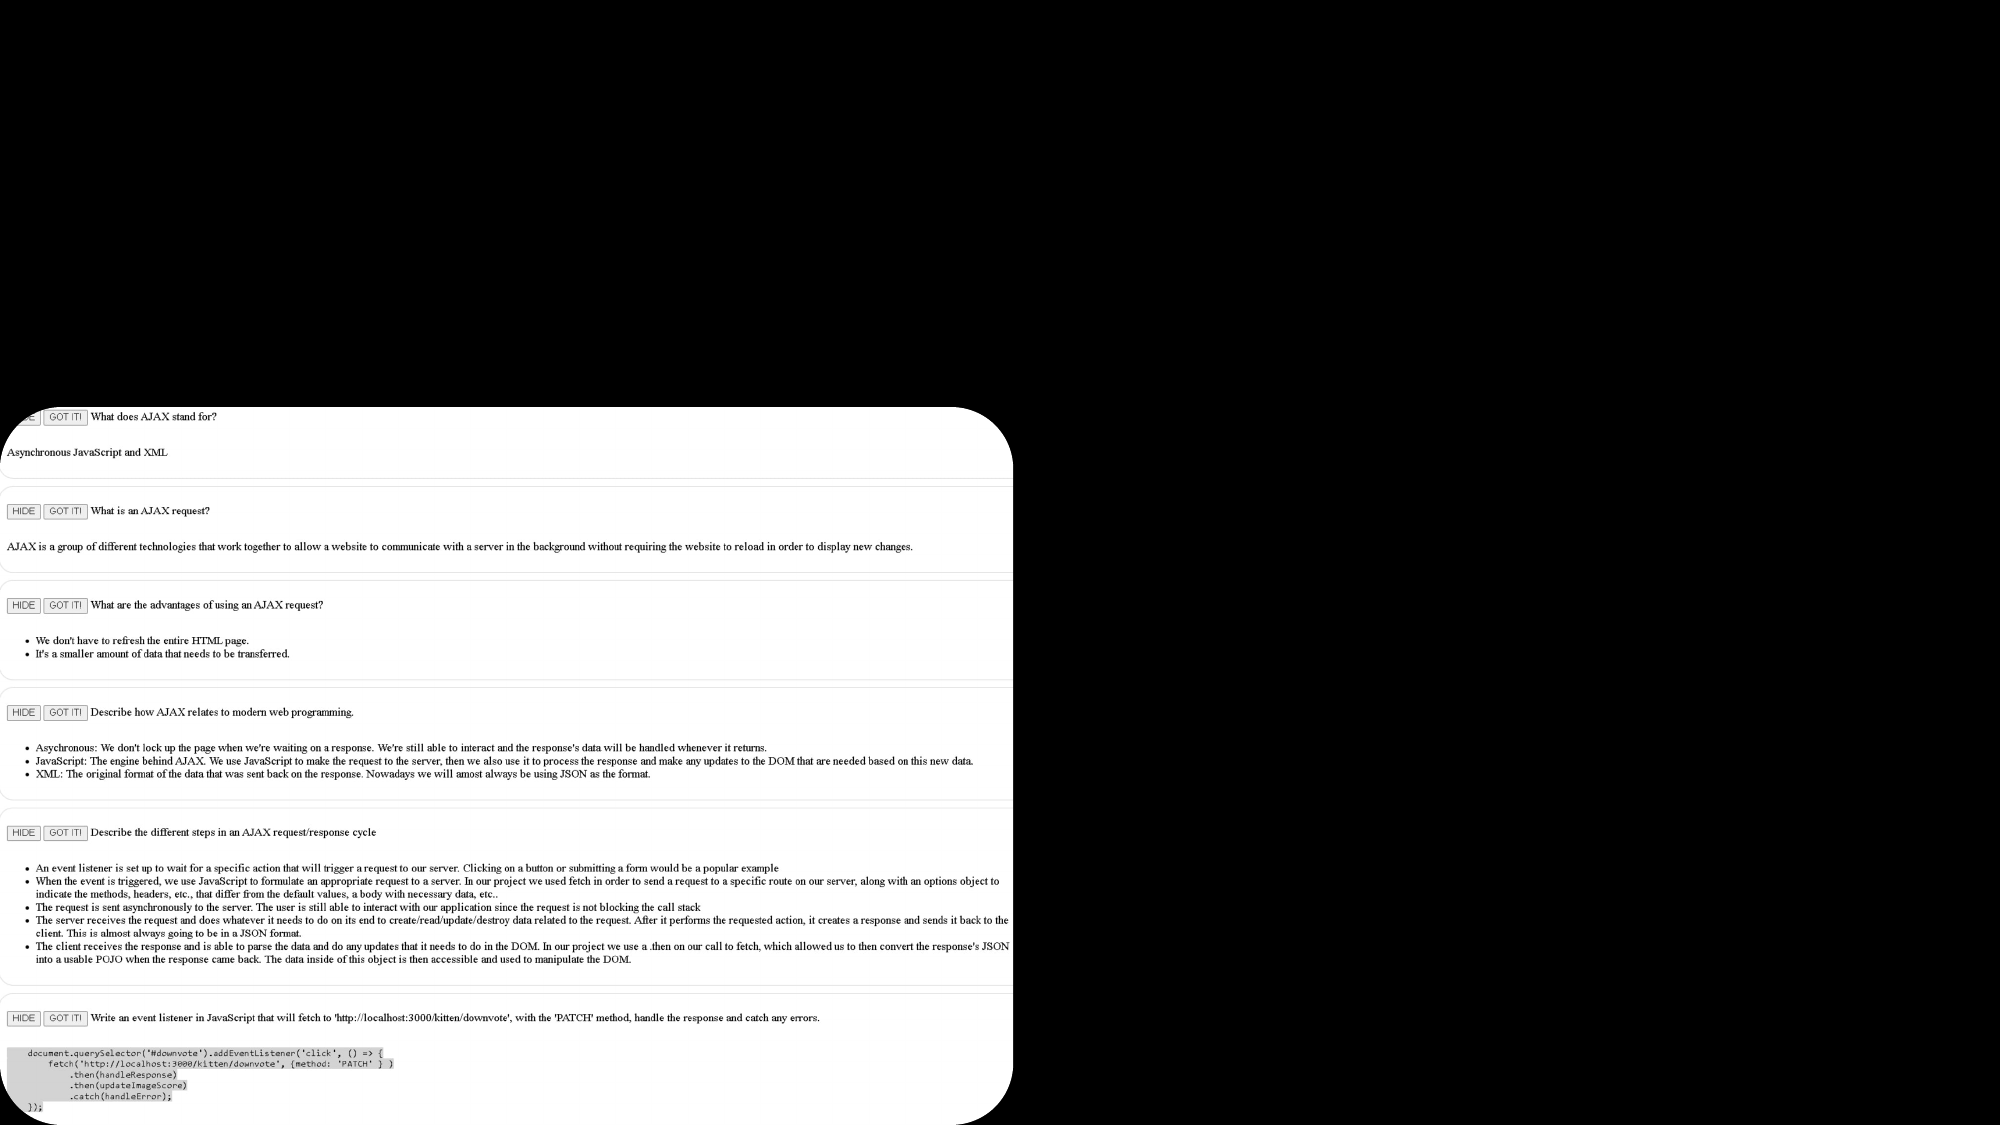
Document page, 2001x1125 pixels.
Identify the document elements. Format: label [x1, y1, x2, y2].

picture [0, 407, 1014, 1125]
